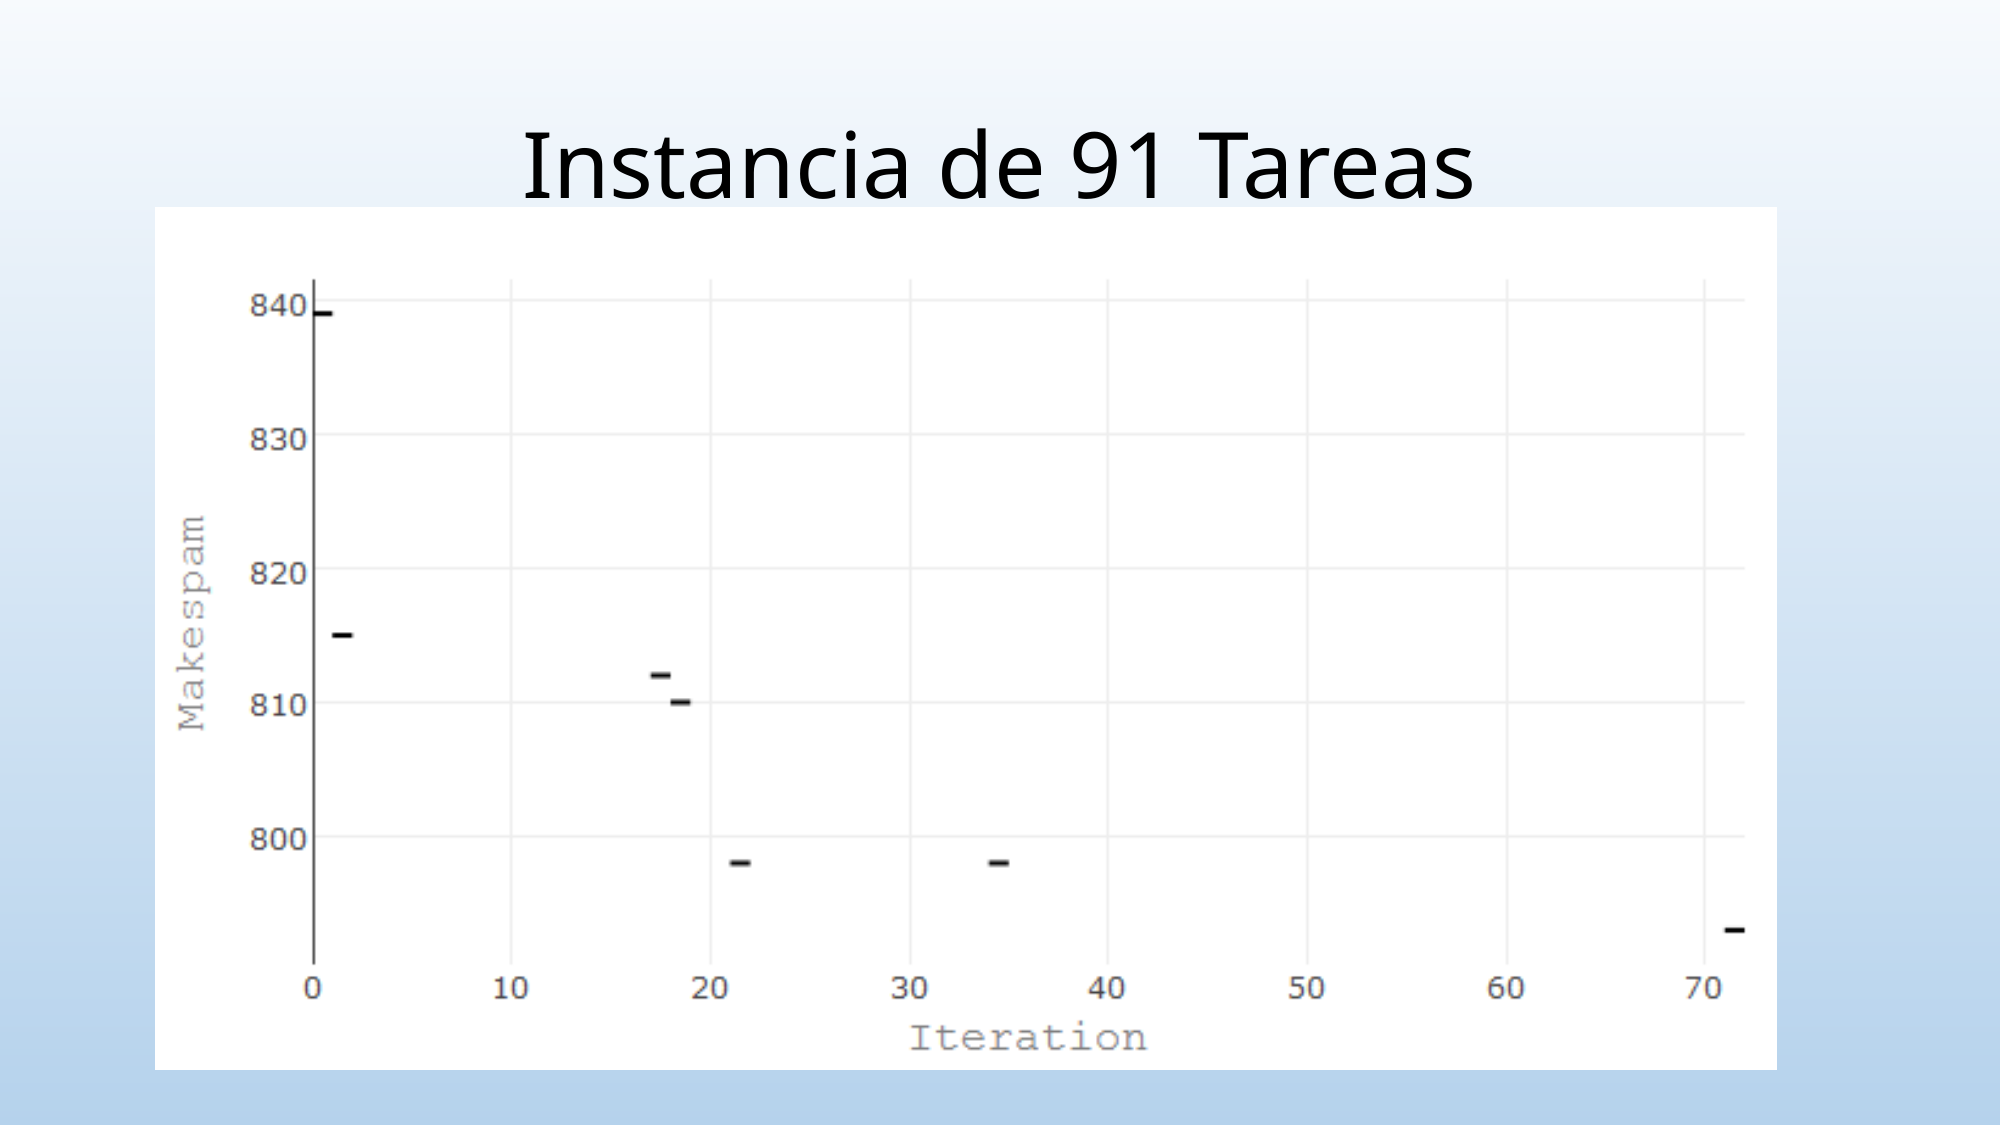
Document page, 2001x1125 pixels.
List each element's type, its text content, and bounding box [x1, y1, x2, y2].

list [155, 207, 1777, 1070]
title Instancia de 91 Tareas [137, 59, 1863, 278]
